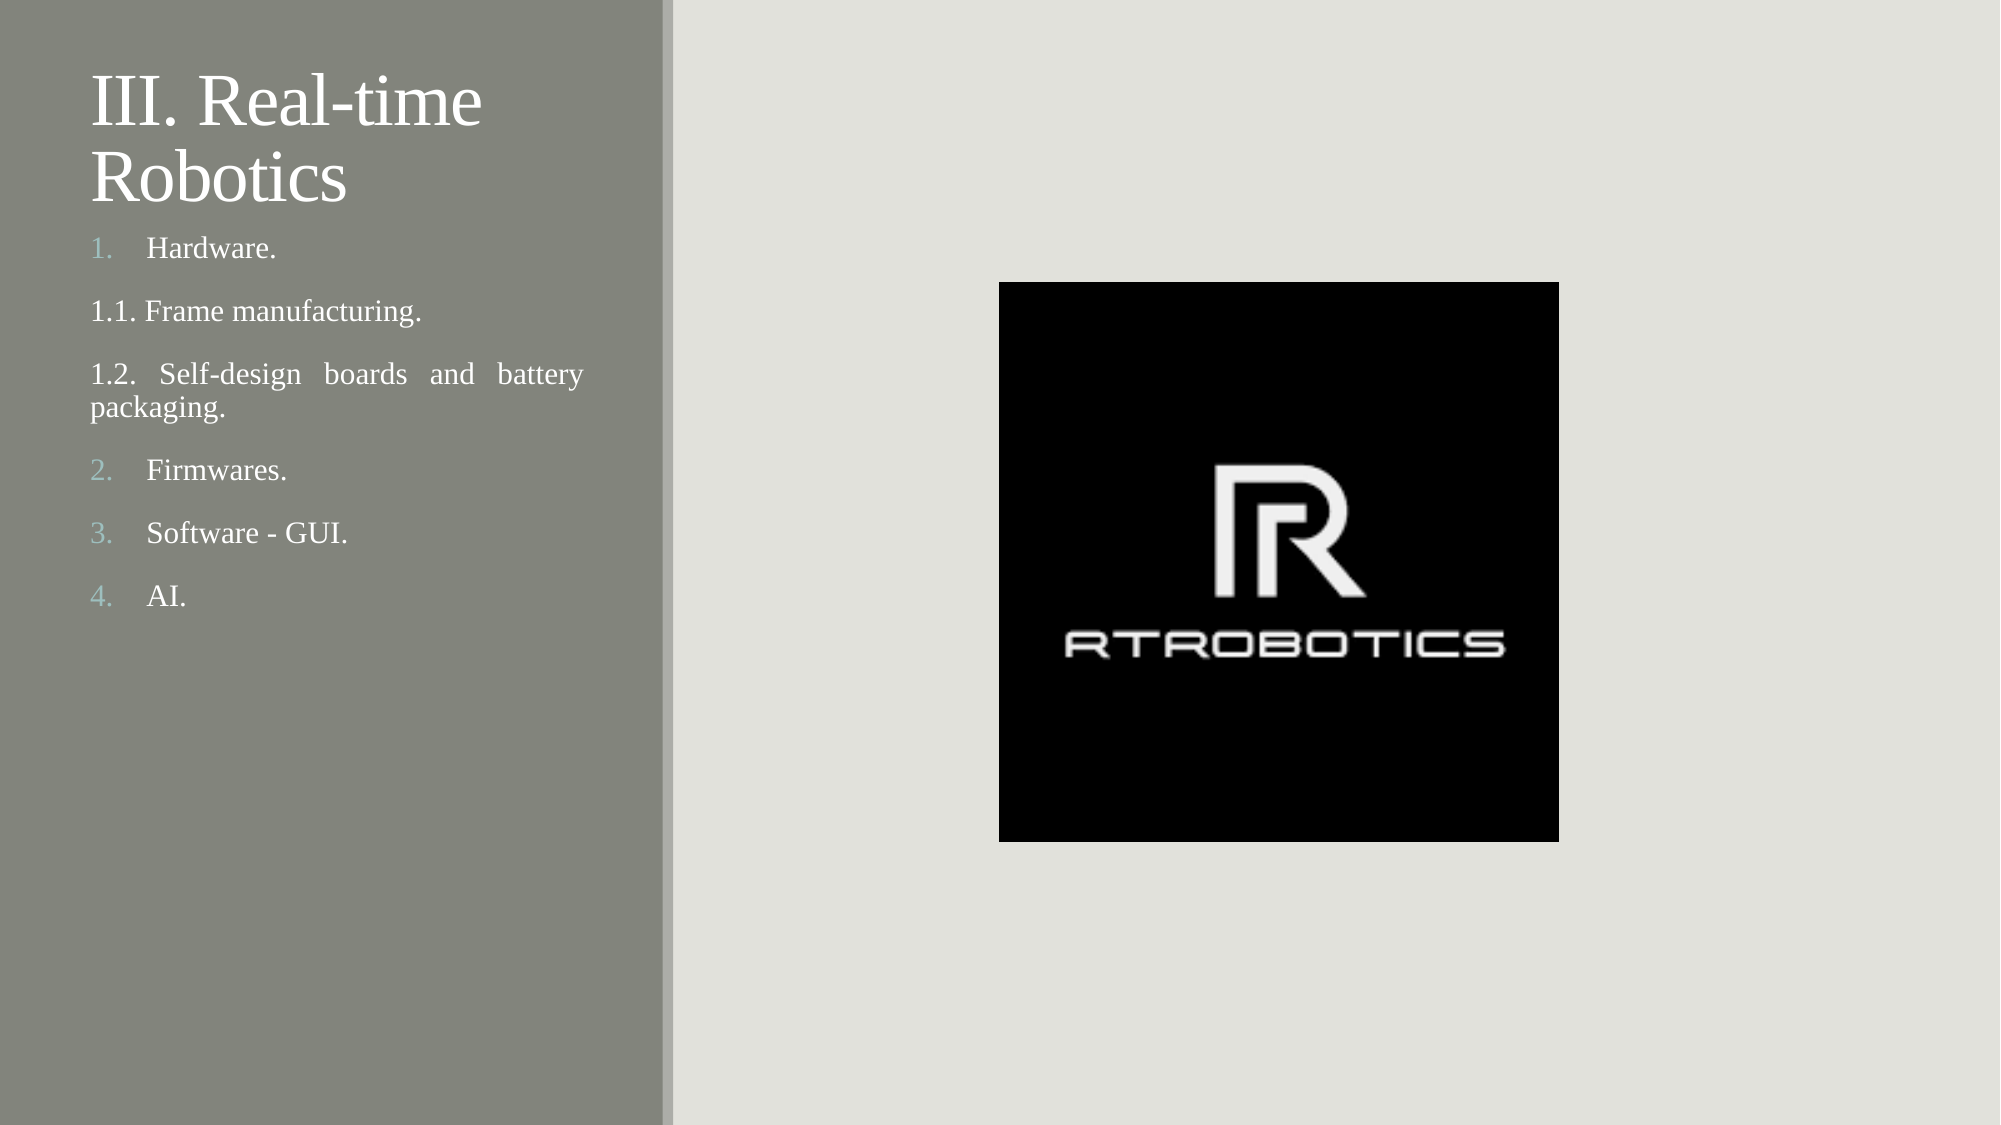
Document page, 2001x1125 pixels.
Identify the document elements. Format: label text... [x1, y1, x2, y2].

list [999, 282, 1560, 843]
title III. Real-time Robotics [75, 41, 634, 225]
list Hardware. 1.1. Frame manufacturing. 1.2. Self-design boards and battery packaging. Firmwares. Software - GUI. AI. [75, 224, 600, 1035]
